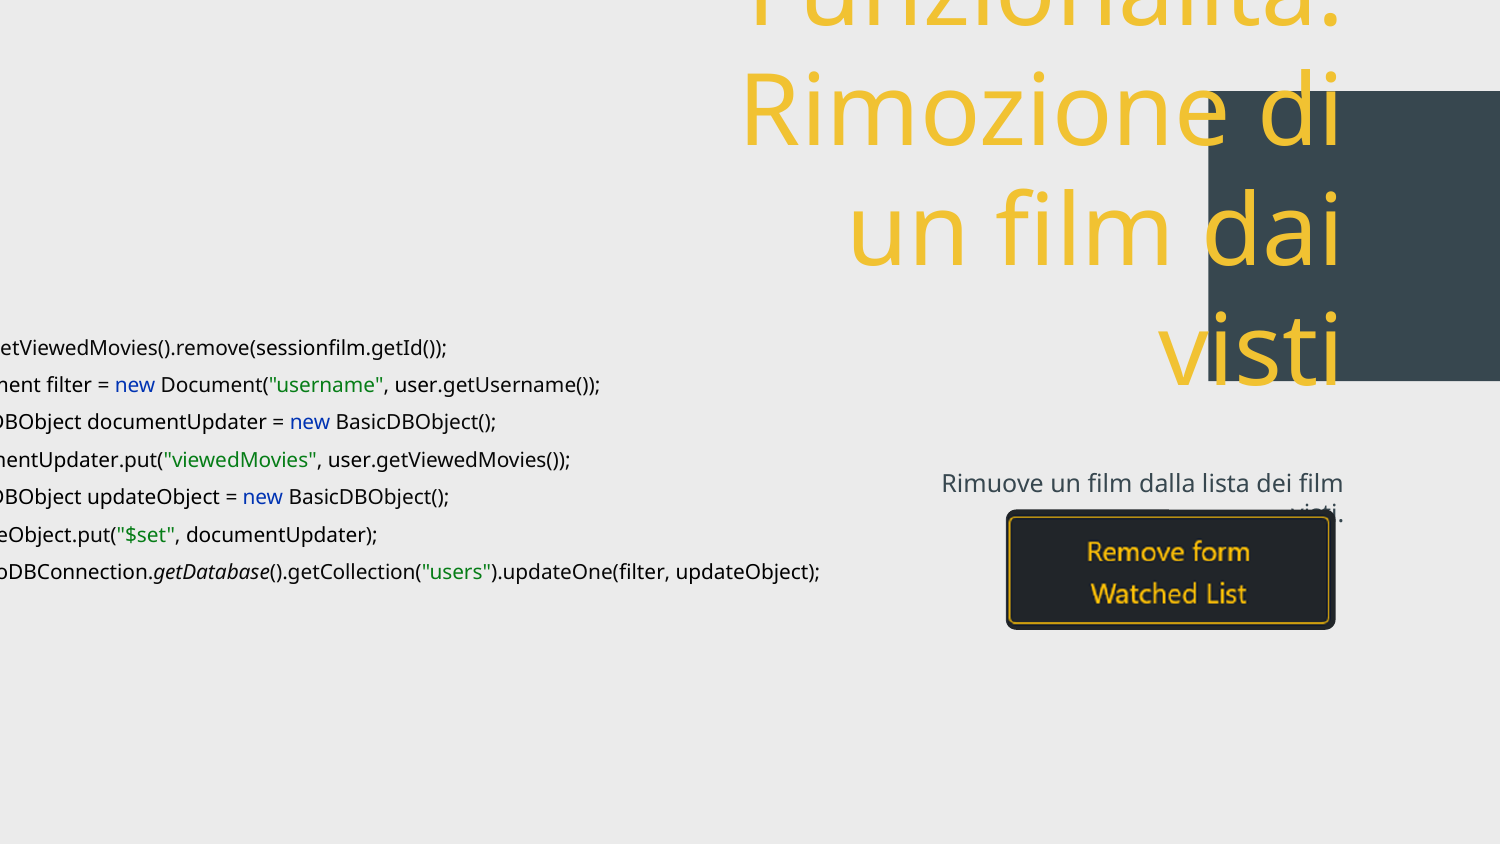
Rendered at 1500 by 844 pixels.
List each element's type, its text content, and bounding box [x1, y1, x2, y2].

picture [1005, 509, 1336, 630]
title Funzionalità: Rimozione di un film dai visti [708, 273, 1360, 421]
subtitle Rimuove un film dalla lista dei film visti. [856, 452, 1360, 645]
text_box user.getViewedMovies().remove(sessionfilm.getId()); Document filter = new Document("username", user.getUsername()); BasicDBObject documentUpdater = new BasicDBObject(); documentUpdater.put("viewedMovies", user.getViewedMovies()); BasicDBObject updateObject = new BasicDBObject(); updateObject.put("$set", documentUpdater); MongoDBConnection.getDatabase().getCollection("users").updateOne(filter, updateObject); [0, 314, 834, 592]
